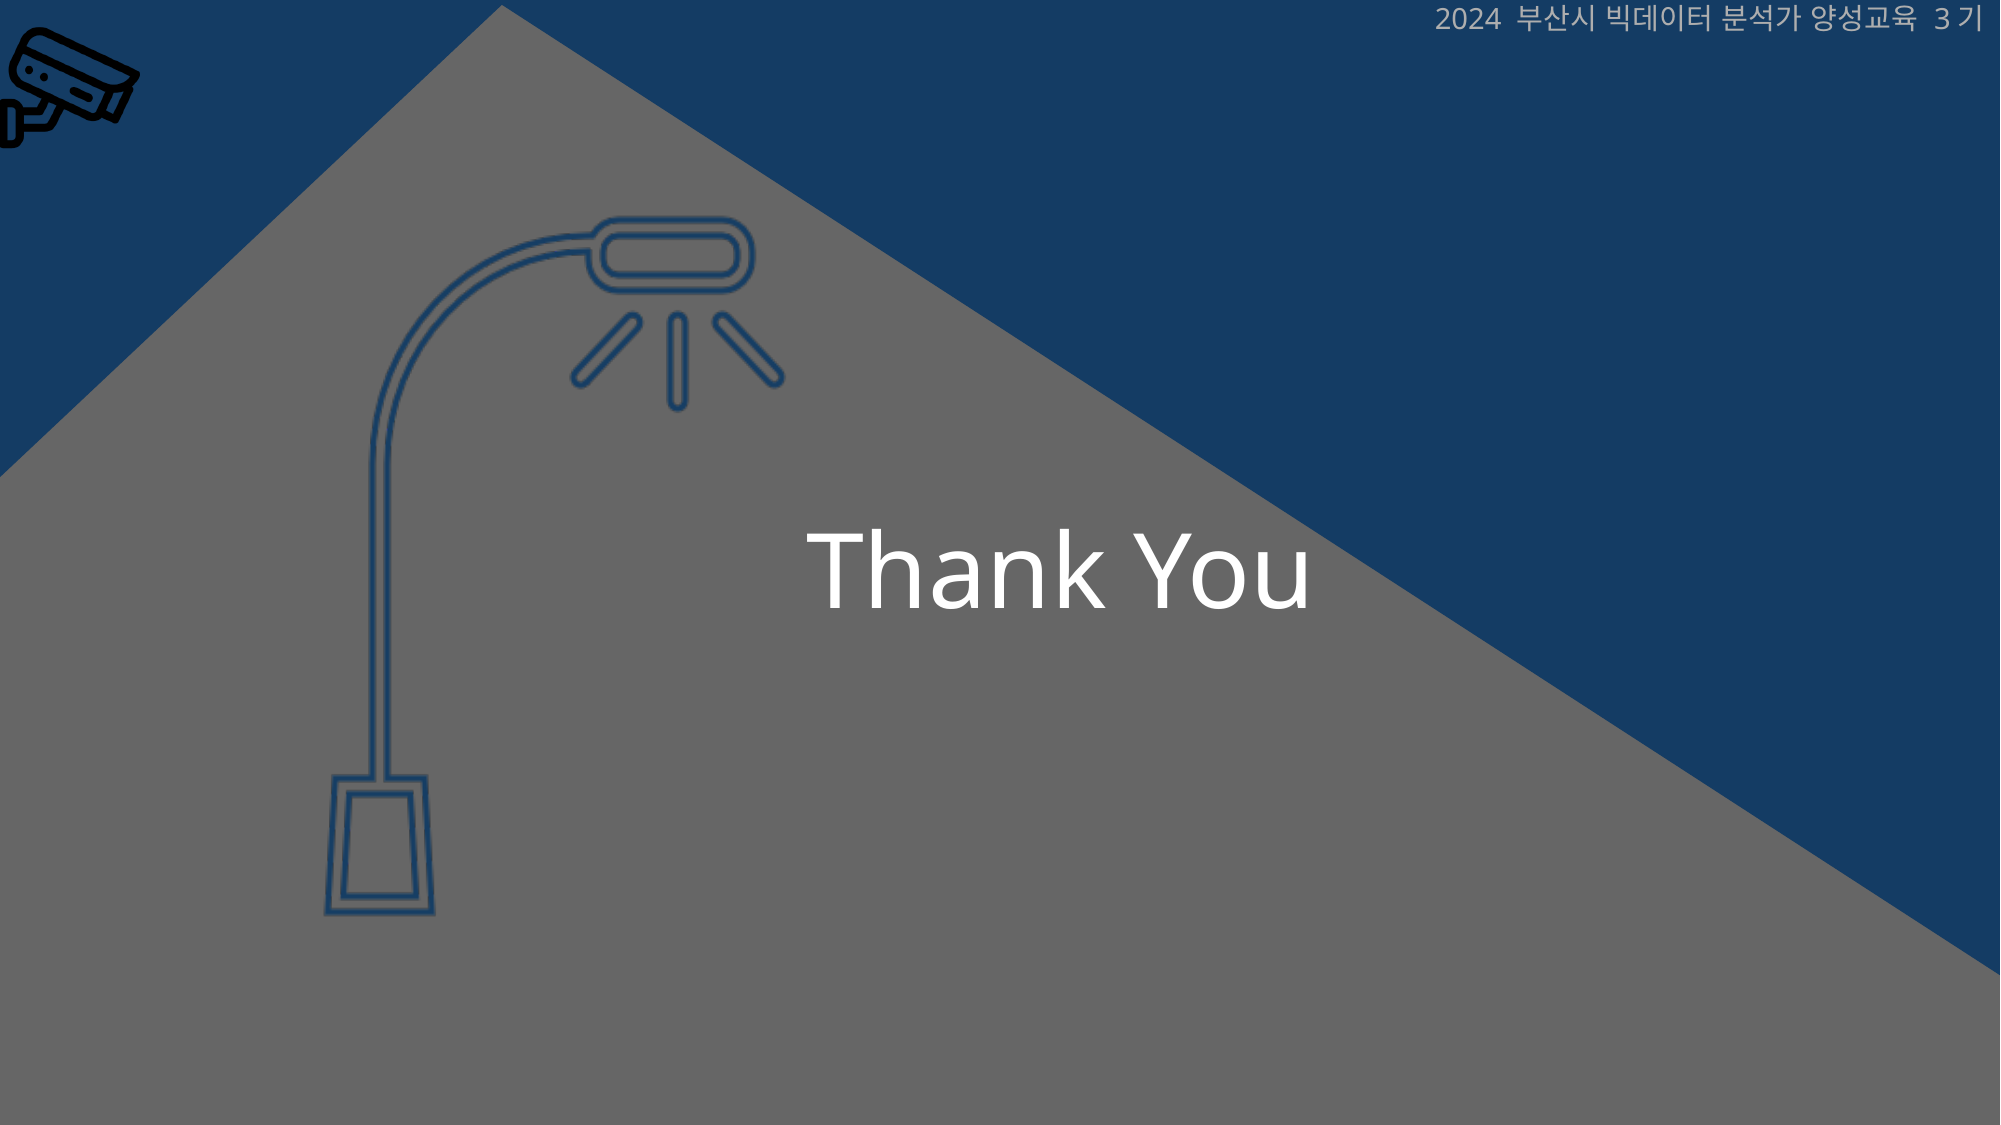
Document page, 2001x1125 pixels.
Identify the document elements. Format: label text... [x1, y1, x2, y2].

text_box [194, 189, 1579, 945]
text_box [502, 0, 2000, 976]
text_box [0, 0, 508, 478]
text_box 2024 부산시 빅데이터 분석가 양성교육 3기 [996, 0, 2000, 44]
picture [0, 2, 161, 158]
